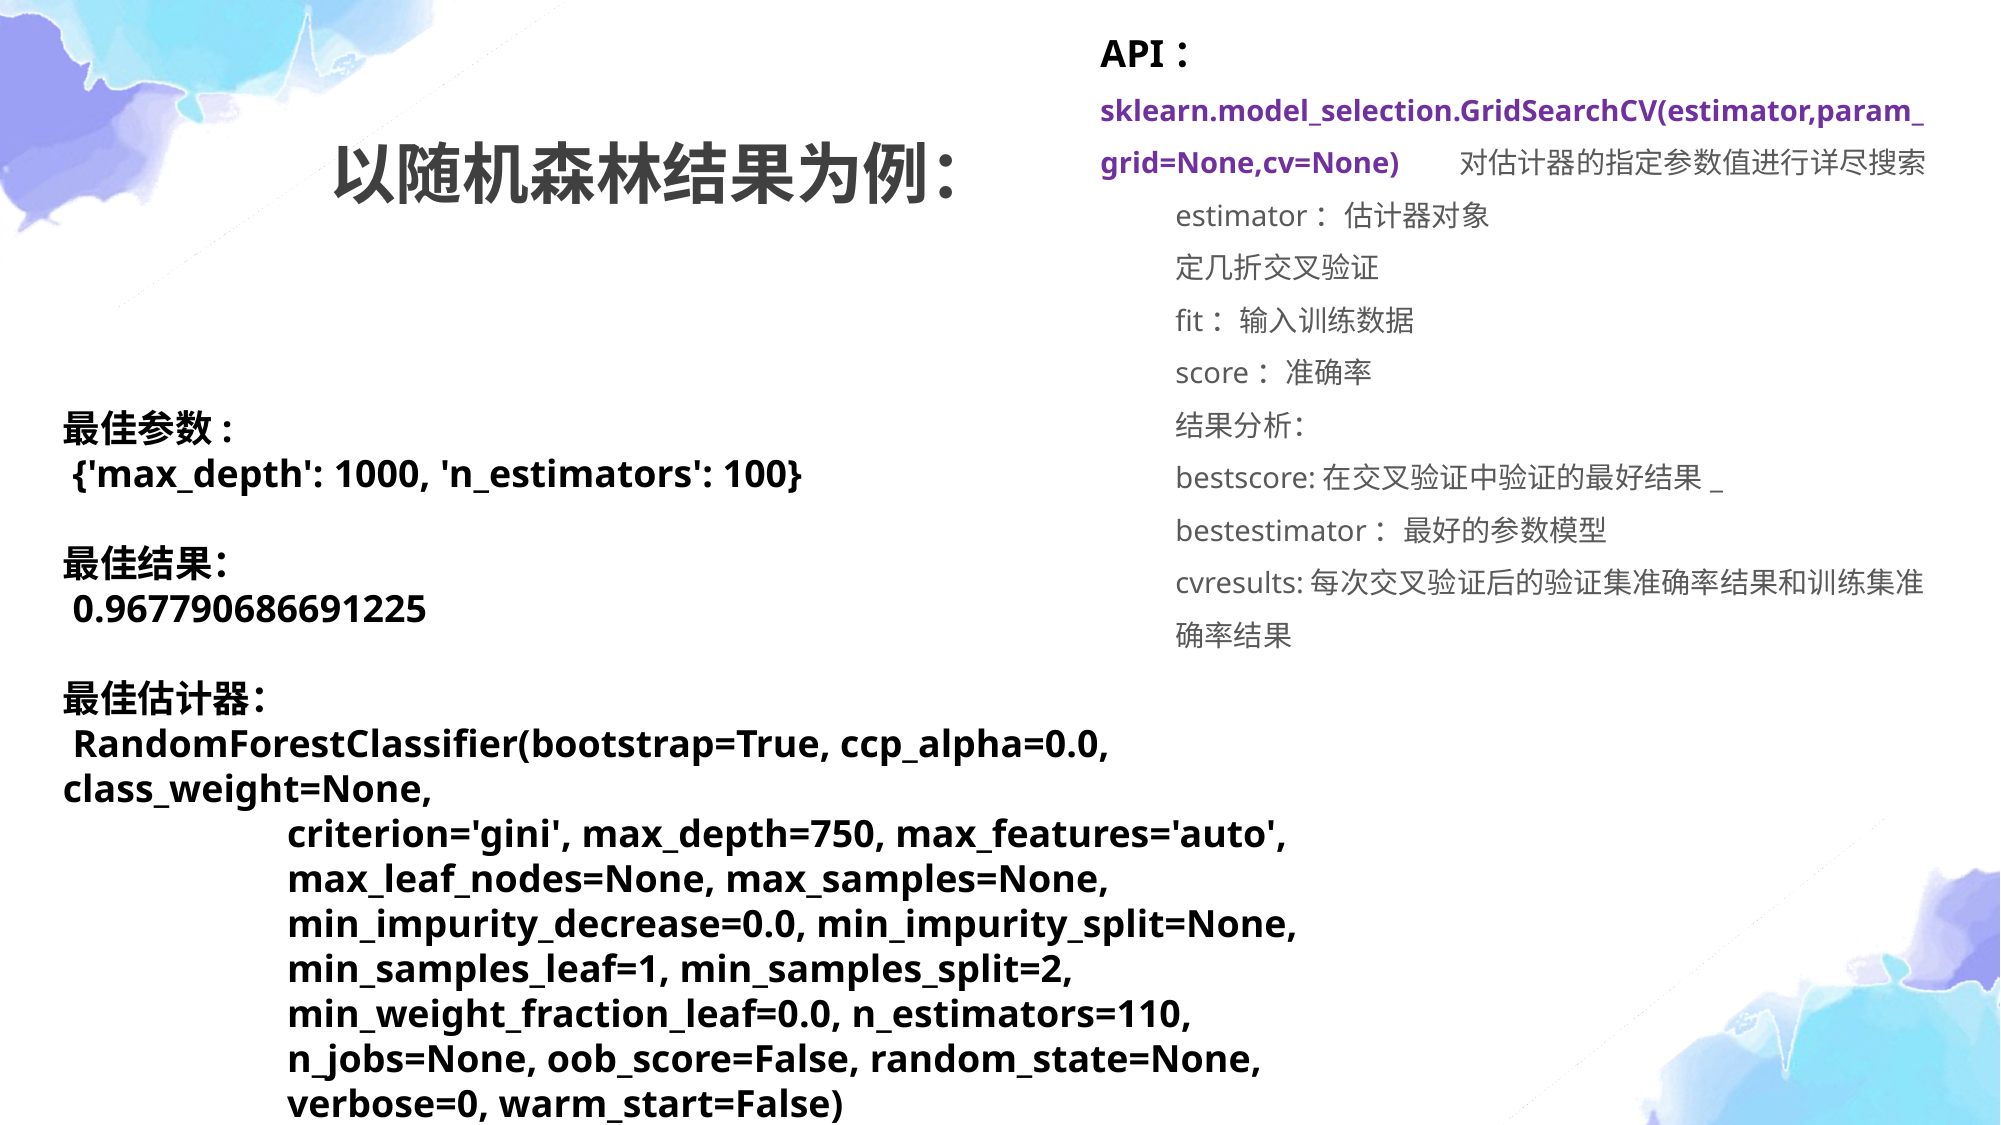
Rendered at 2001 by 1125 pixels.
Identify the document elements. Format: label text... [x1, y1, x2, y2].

picture [0, 0, 571, 309]
text_box 最佳参数: {'max_depth': 1000, 'n_estimators': 100} 最佳结果： 0.967790686691225 最佳估计器： RandomForestClassifier(bootstrap=True, ccp_alpha=0.0, class_weight=None, criterion='gini', max_depth=750, max_features='auto', max_leaf_nodes=None, max_samples=None, min_impurity_decrease=0.0, min_impurity_split=None, min_samples_leaf=1, min_samples_split=2, min_weight_fraction_leaf=0.0, n_estimators=110, n_jobs=None, oob_score=False, random_state=None, verbose=0, warm_start=False) [48, 397, 1495, 1125]
text_box API： sklearn.model_selection.GridSearchCV(estimator,param_grid=None,cv=None) 对估计器的指定参数值进行详尽搜索 estimator：估计器对象 定几折交叉验证 fit：输入训练数据 score：准确率 结果分析： bestscore:在交叉验证中验证的最好结果_ bestestimator：最好的参数模型 cvresults:每次交叉验证后的验证集准确率结果和训练集准确率结果 [1085, 0, 1951, 660]
picture [1495, 816, 2000, 1125]
text_box 以随机森林结果为例： [314, 124, 1015, 220]
